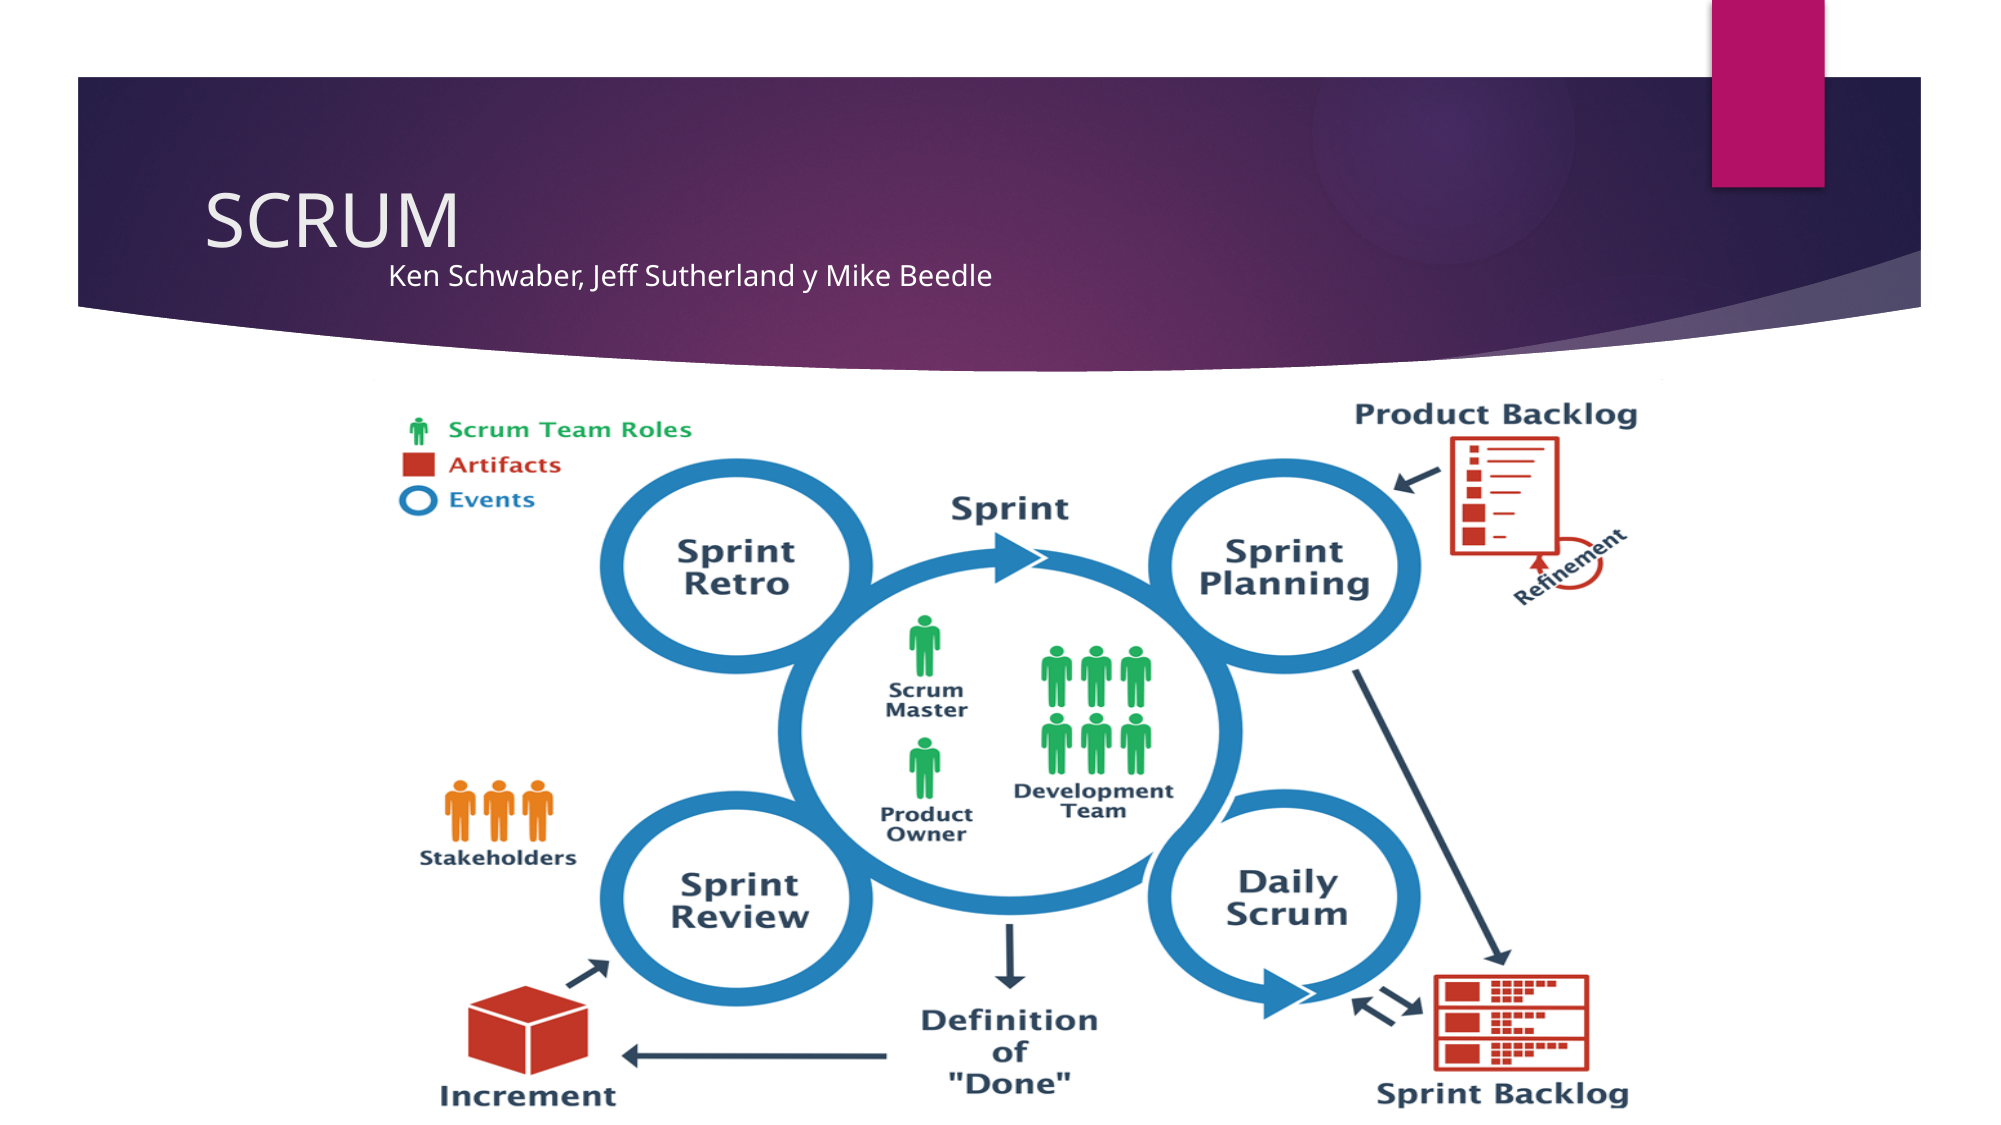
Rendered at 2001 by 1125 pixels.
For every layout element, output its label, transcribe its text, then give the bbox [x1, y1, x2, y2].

picture [372, 379, 1664, 1112]
text_box Ken Schwaber, Jeff Sutherland y Mike Beedle [373, 250, 1134, 301]
title SCRUM [189, 159, 1627, 276]
